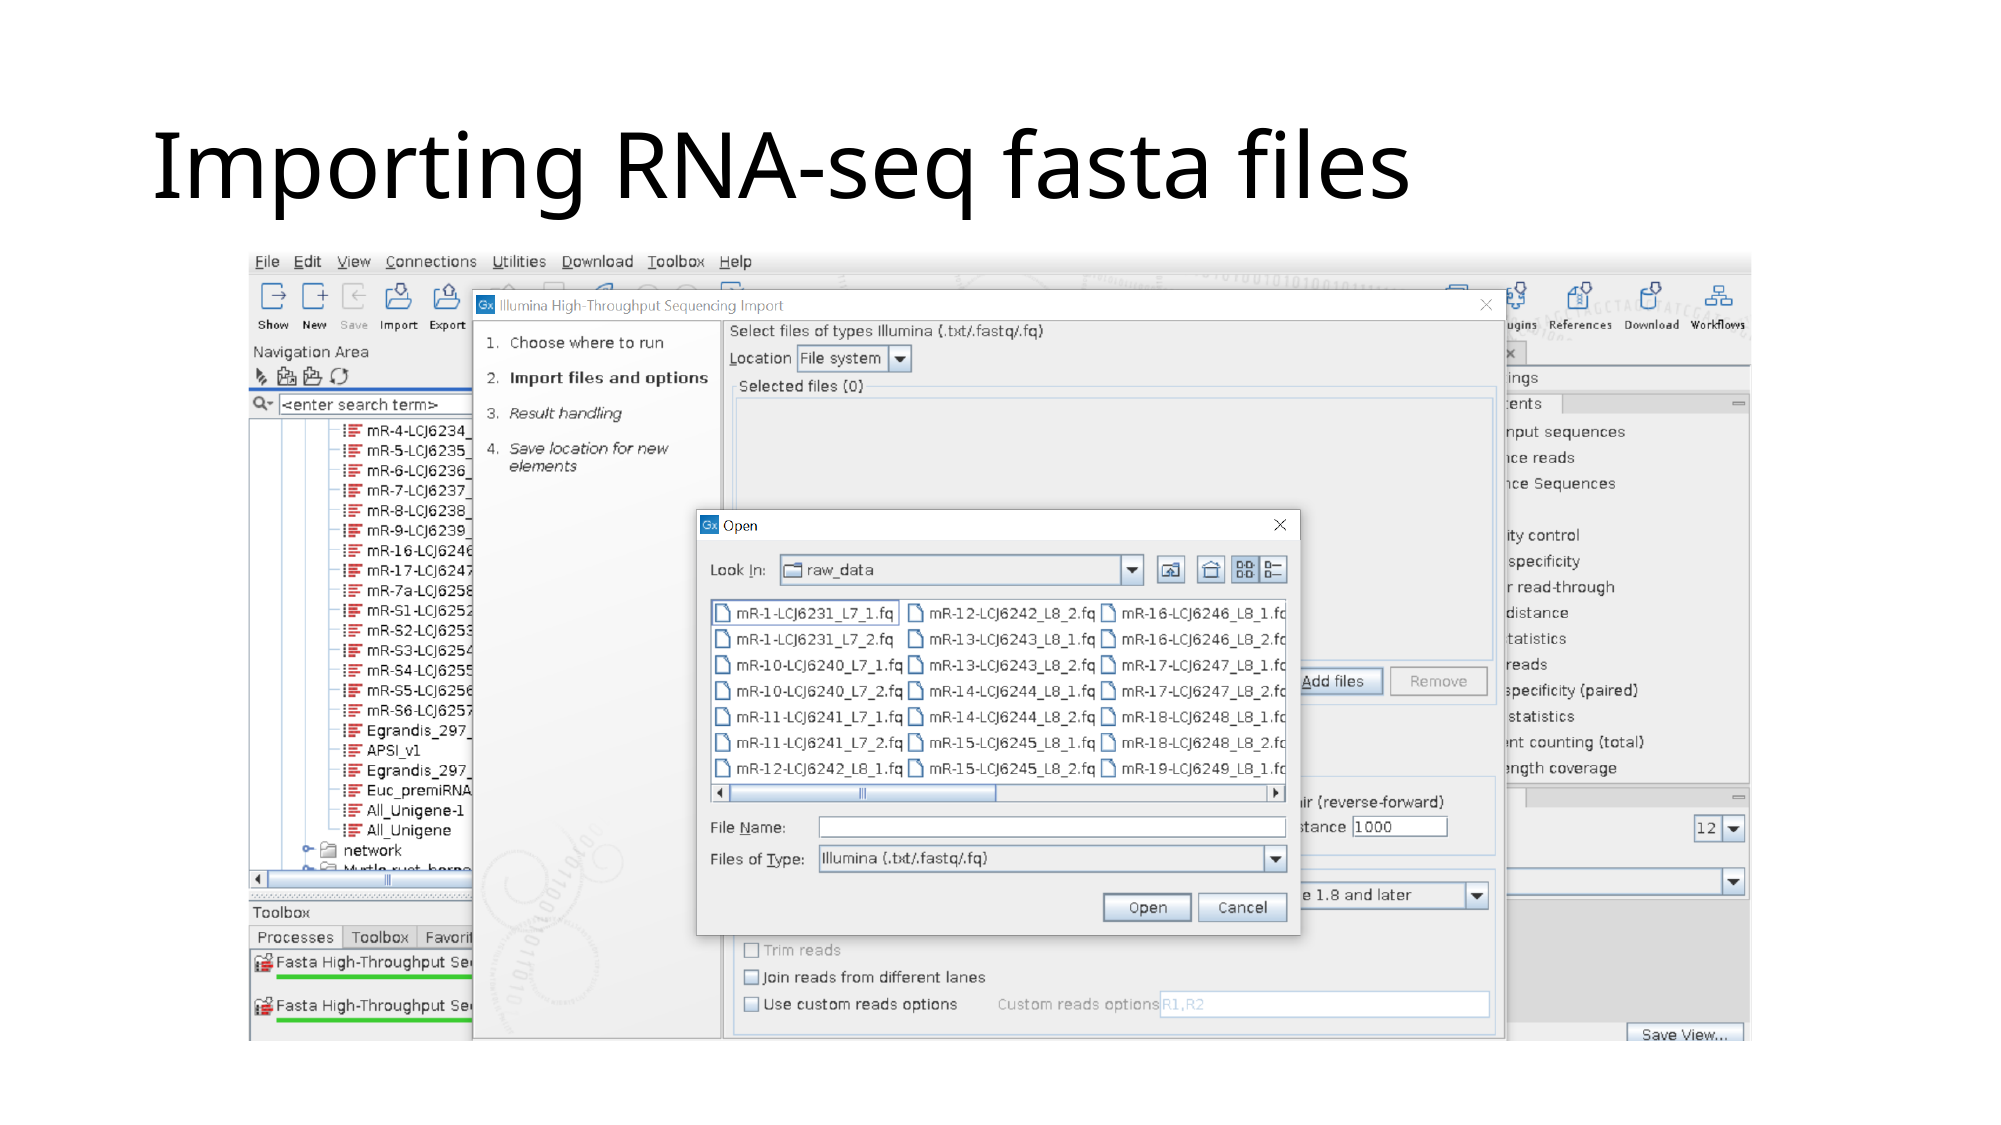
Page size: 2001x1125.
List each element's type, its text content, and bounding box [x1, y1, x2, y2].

title Importing RNA-seq fasta files [137, 59, 1863, 278]
picture [248, 249, 1752, 1041]
